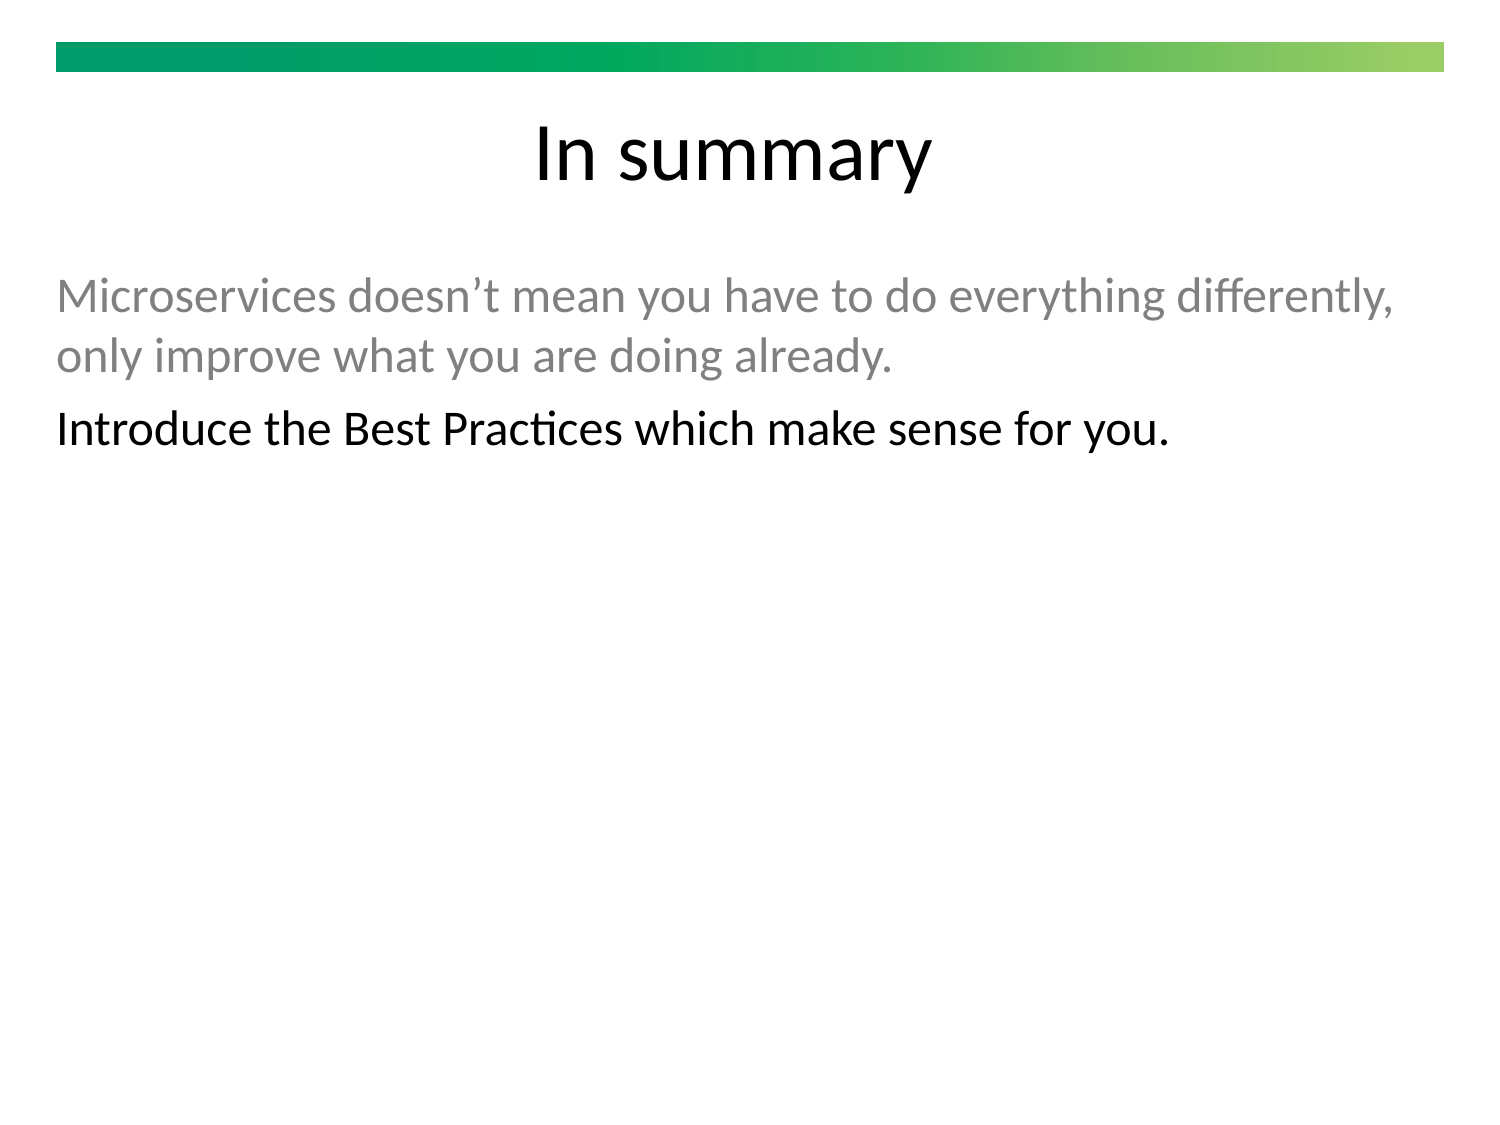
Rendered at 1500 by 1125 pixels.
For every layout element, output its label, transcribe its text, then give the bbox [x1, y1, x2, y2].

list Microservices doesn’t mean you have to do everything differently, only improve what you are doing already. Introduce the Best Practices which make sense for you. [41, 255, 1427, 965]
picture [56, 42, 1444, 72]
list In summary [41, 90, 1427, 190]
